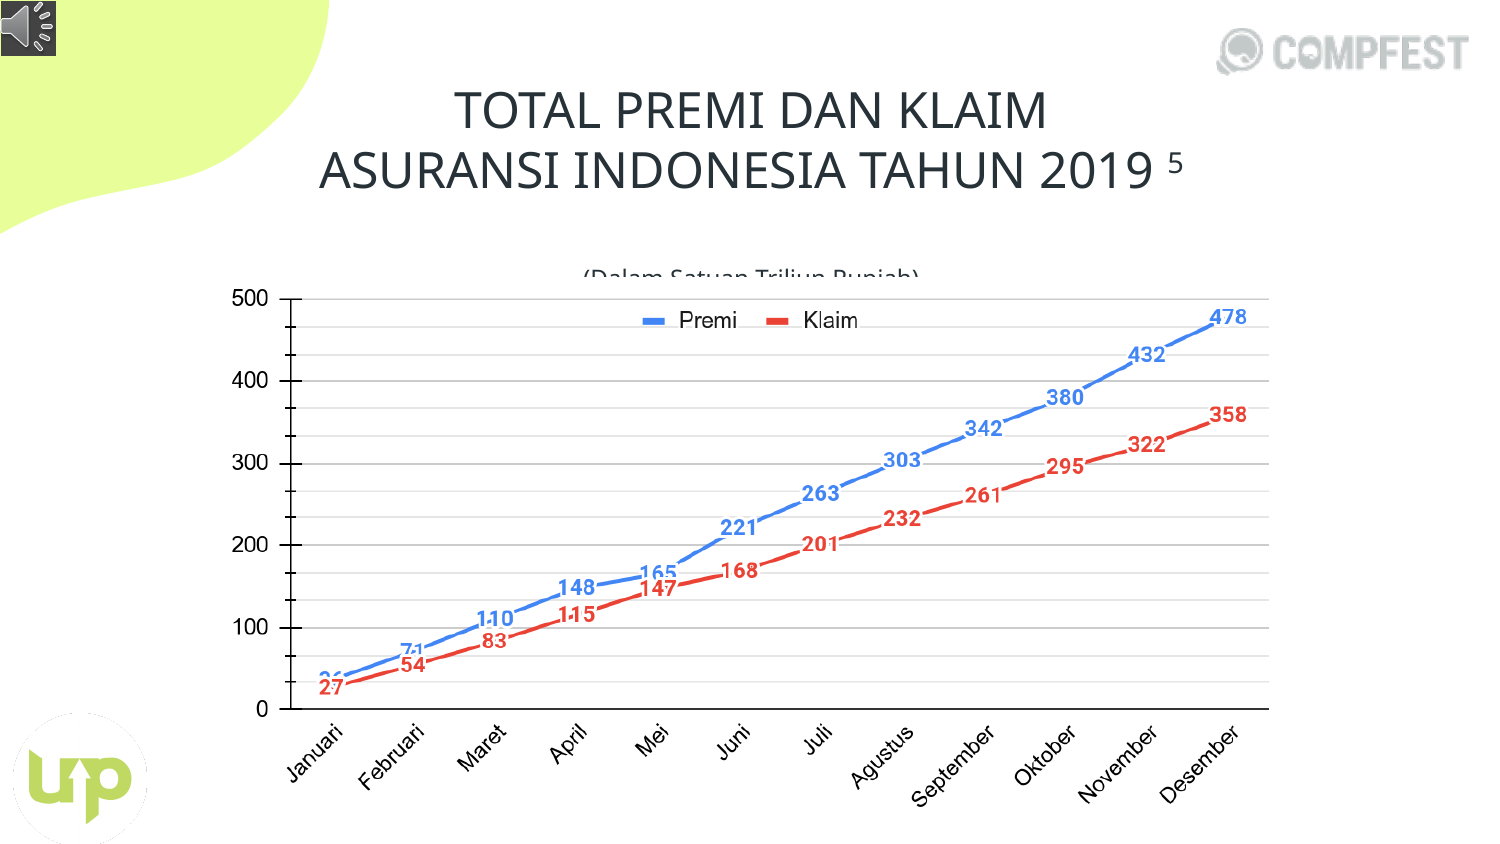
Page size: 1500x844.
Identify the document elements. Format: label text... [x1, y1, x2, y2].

picture [1215, 28, 1470, 77]
picture [197, 277, 1303, 816]
picture [13, 712, 147, 844]
picture [0, 0, 57, 57]
title TOTAL PREMI DAN KLAIM ASURANSI INDONESIA TAHUN 2019 5 (Dalam Satuan Triliun Rupiah) [269, 88, 1234, 276]
